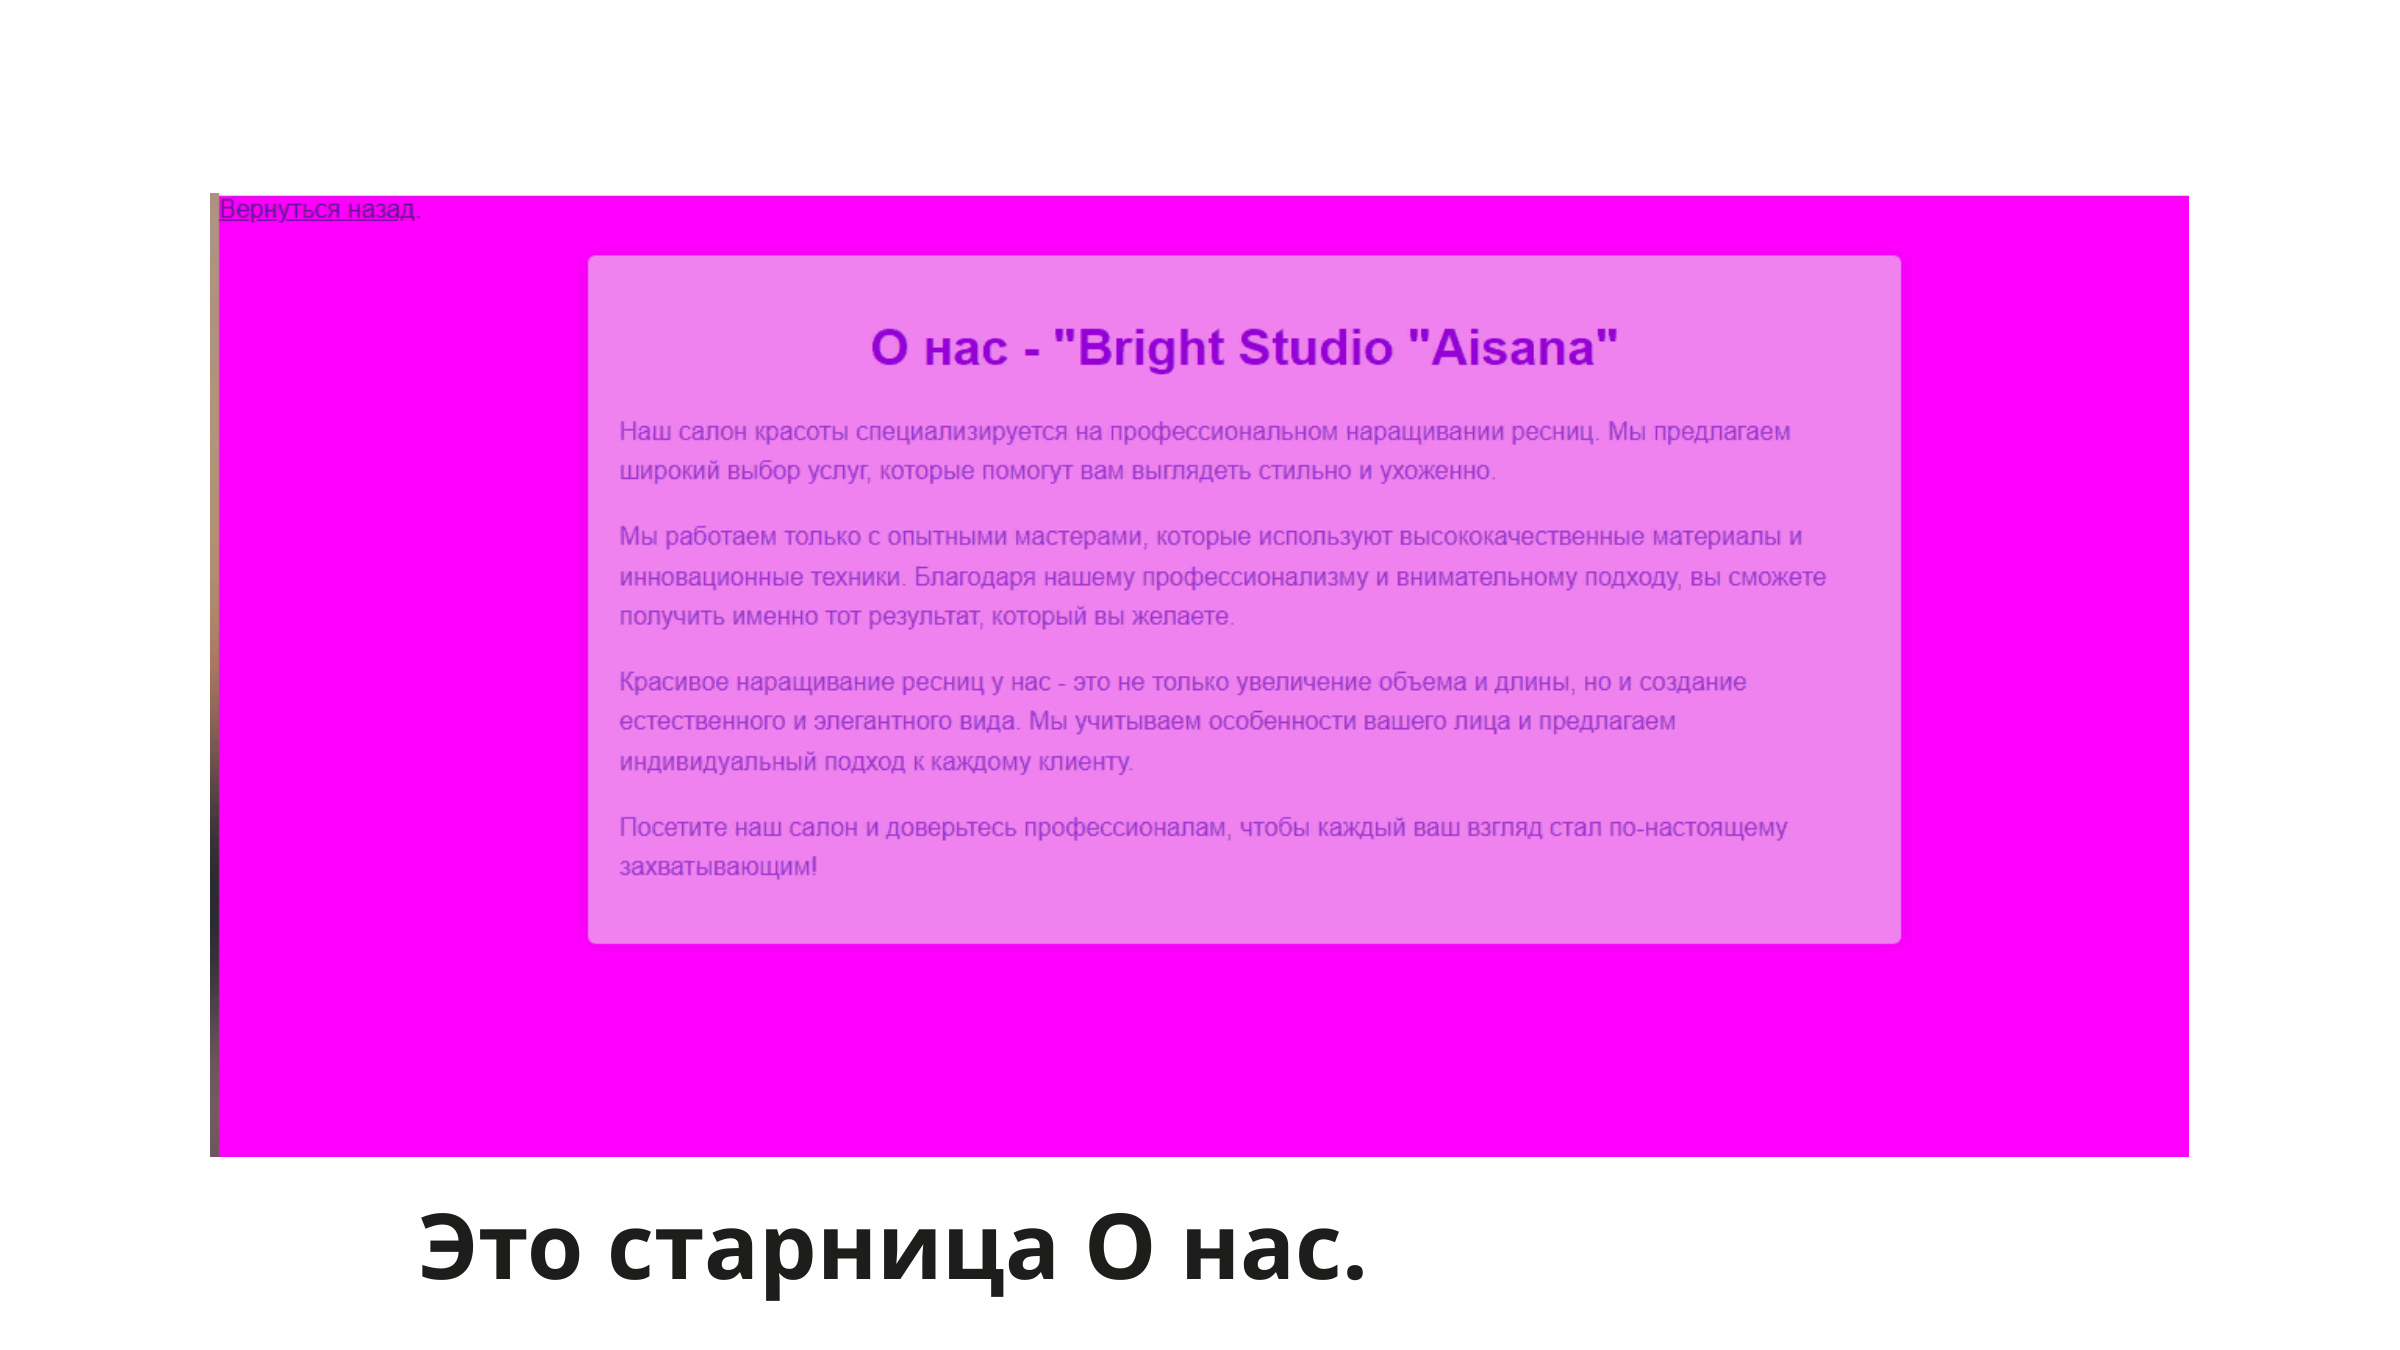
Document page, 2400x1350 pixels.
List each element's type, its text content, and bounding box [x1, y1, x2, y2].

picture [210, 193, 2189, 1157]
text_box Это старница О нас. [403, 1176, 1931, 1290]
